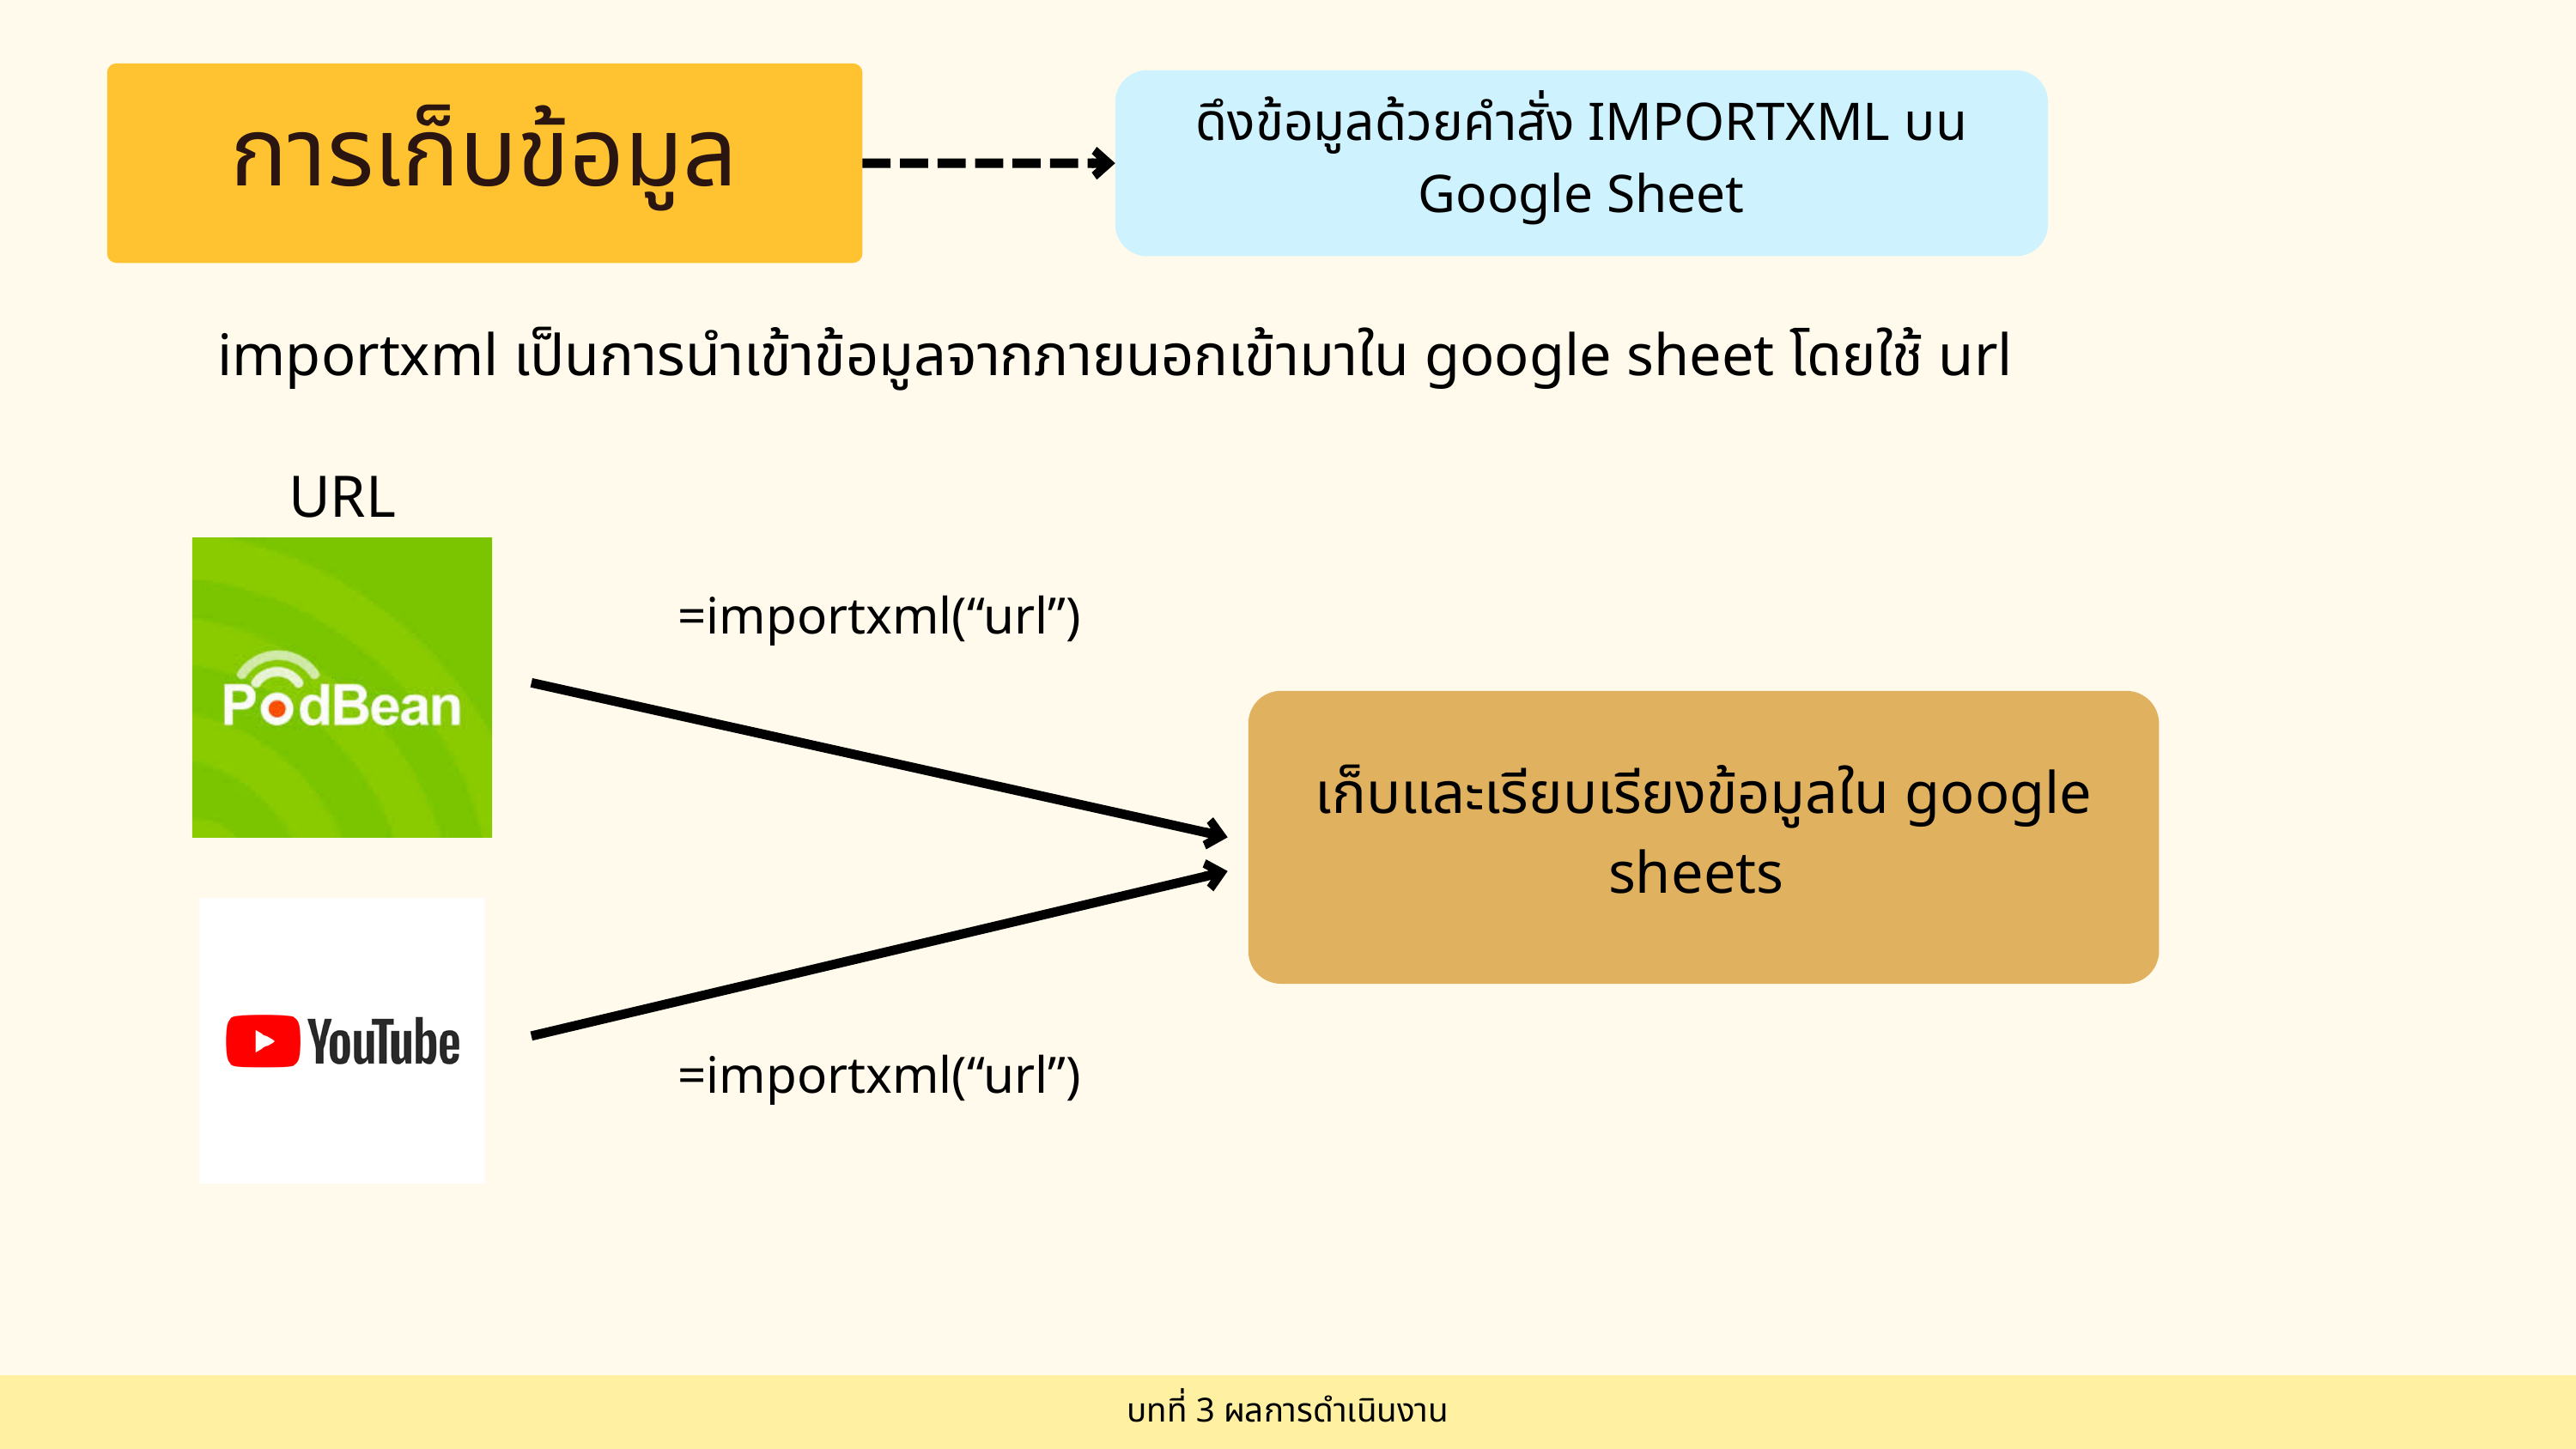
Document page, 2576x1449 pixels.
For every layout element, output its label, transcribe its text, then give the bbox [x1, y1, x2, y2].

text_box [1115, 70, 2049, 257]
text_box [0, 1375, 2576, 1449]
text_box =importxml(“url”) [626, 1033, 1133, 1103]
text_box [106, 63, 863, 264]
text_box [191, 537, 493, 838]
text_box URL [285, 448, 399, 529]
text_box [1248, 690, 2160, 985]
text_box =importxml(“url”) [626, 573, 1133, 644]
text_box importxml เป็นการนำเข้าข้อมูลจากภายนอกเข้ามาใน google sheet โดยใช้ url [114, 306, 2116, 387]
text_box [199, 898, 485, 1184]
